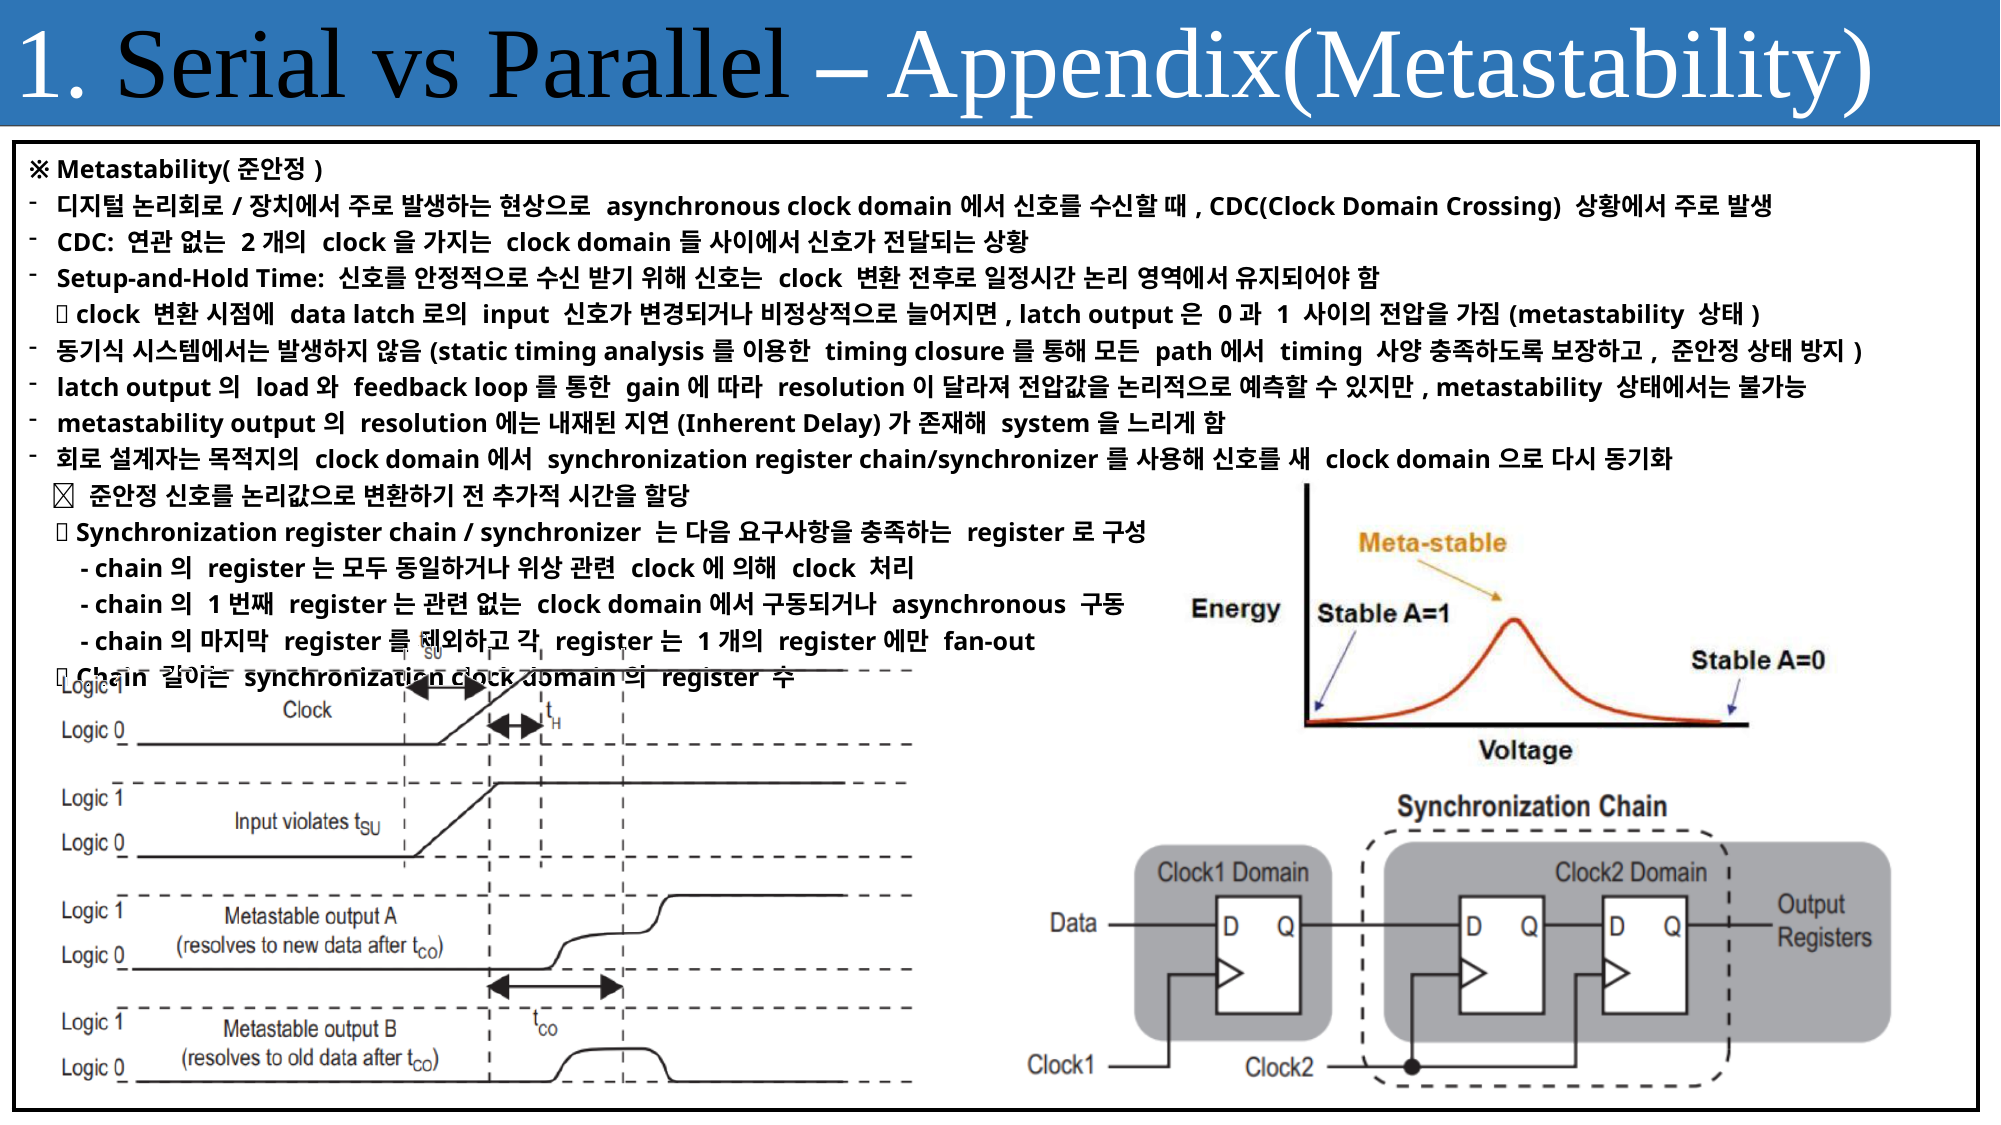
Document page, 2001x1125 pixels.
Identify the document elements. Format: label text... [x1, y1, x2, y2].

table_header ※ Metastability(준안정) 디지털 논리회로/장치에서 주로 발생하는 현상으로 asynchronous clock domain에서 신호를 수신할 때, CDC(Clock Domain Crossing) 상황에서 주로 발생 CDC: 연관 없는 2개의 clock을 가지는 clock domain들 사이에서 신호가 전달되는 상황 Setup-and-Hold Time: 신호를 안정적으로 수신 받기 위해 신호는 clock 변환 전후로 일정시간 논리 영역에서 유지되어야 함  clock 변환 시점에 data latch로의 input 신호가 변경되거나 비정상적으로 늘어지면, latch output은 0과 1 사이의 전압을 가짐(metastability 상태) 동기식 시스템에서는 발생하지 않음(static timing analysis를 이용한 timing closure를 통해 모든 path에서 timing 사양 충족하도록 보장하고, 준안정 상태 방지) latch output의 load와 feedback loop를 통한 gain에 따라 resolution이 달라져 전압값을 논리적으로 예측할 수 있지만, metastability 상태에서는 불가능 metastability output의 resolution에는 내재된 지연(Inherent Delay)가 존재해 system을 느리게 함 회로 설계자는 목적지의 clock domain에서 synchronization register chain/synchronizer를 사용해 신호를 새 clock domain으로 다시 동기화  준안정 신호를 논리값으로 변환하기 전 추가적 시간을 할당  Synchronization register chain / synchronizer 는 다음 요구사항을 충족하는 register로 구성 - chain의 register는 모두 동일하거나 위상 관련 clock에 의해 clock 처리 - chain의 1번째 register는 관련 없는 clock domain에서 구동되거나 asynchronous 구동 - chain의 마지막 register를 제외하고 각 register는 1개의 register에만 fan-out  Chain 길이는 synchronization clock domain의 register 수 [16, 144, 1976, 1108]
text_box 1. Serial vs Parallel – Appendix(Metastability) [0, 0, 2000, 126]
picture [999, 789, 1916, 1110]
picture [54, 628, 922, 1098]
picture [1169, 472, 1838, 773]
